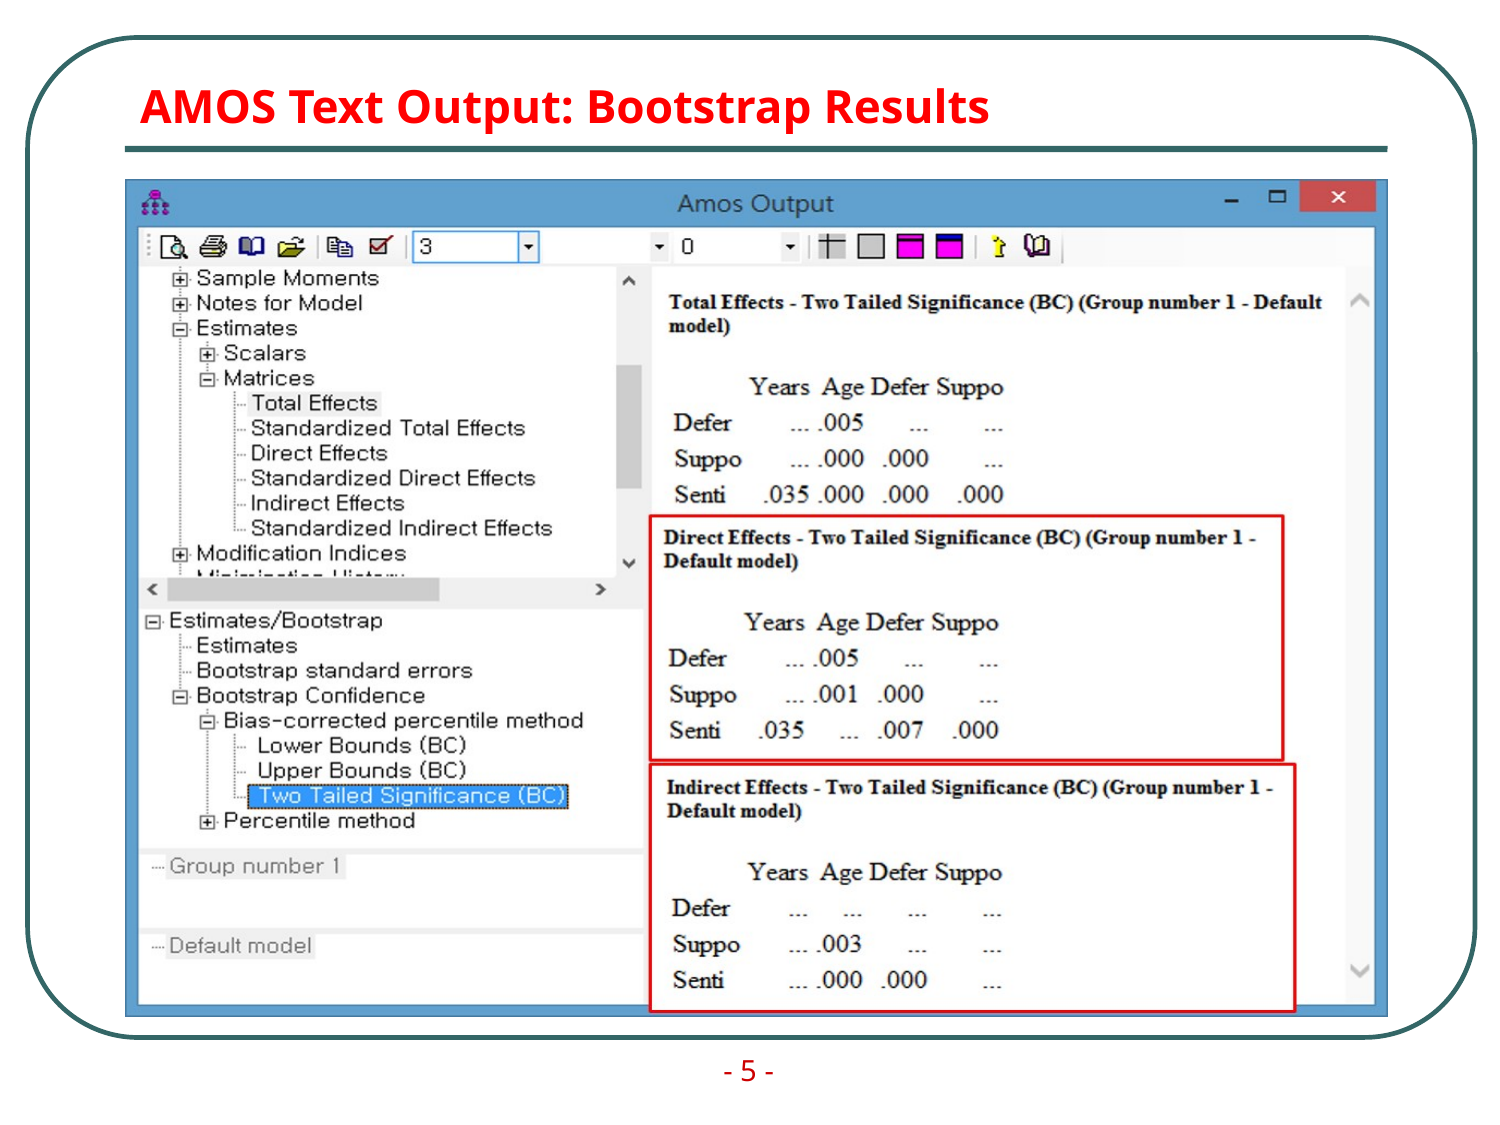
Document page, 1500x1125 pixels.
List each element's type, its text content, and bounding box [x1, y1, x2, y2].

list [124, 179, 1388, 1017]
title AMOS Text Output: Bootstrap Results [125, 54, 1388, 140]
slide_number - 5 - [617, 1034, 881, 1111]
